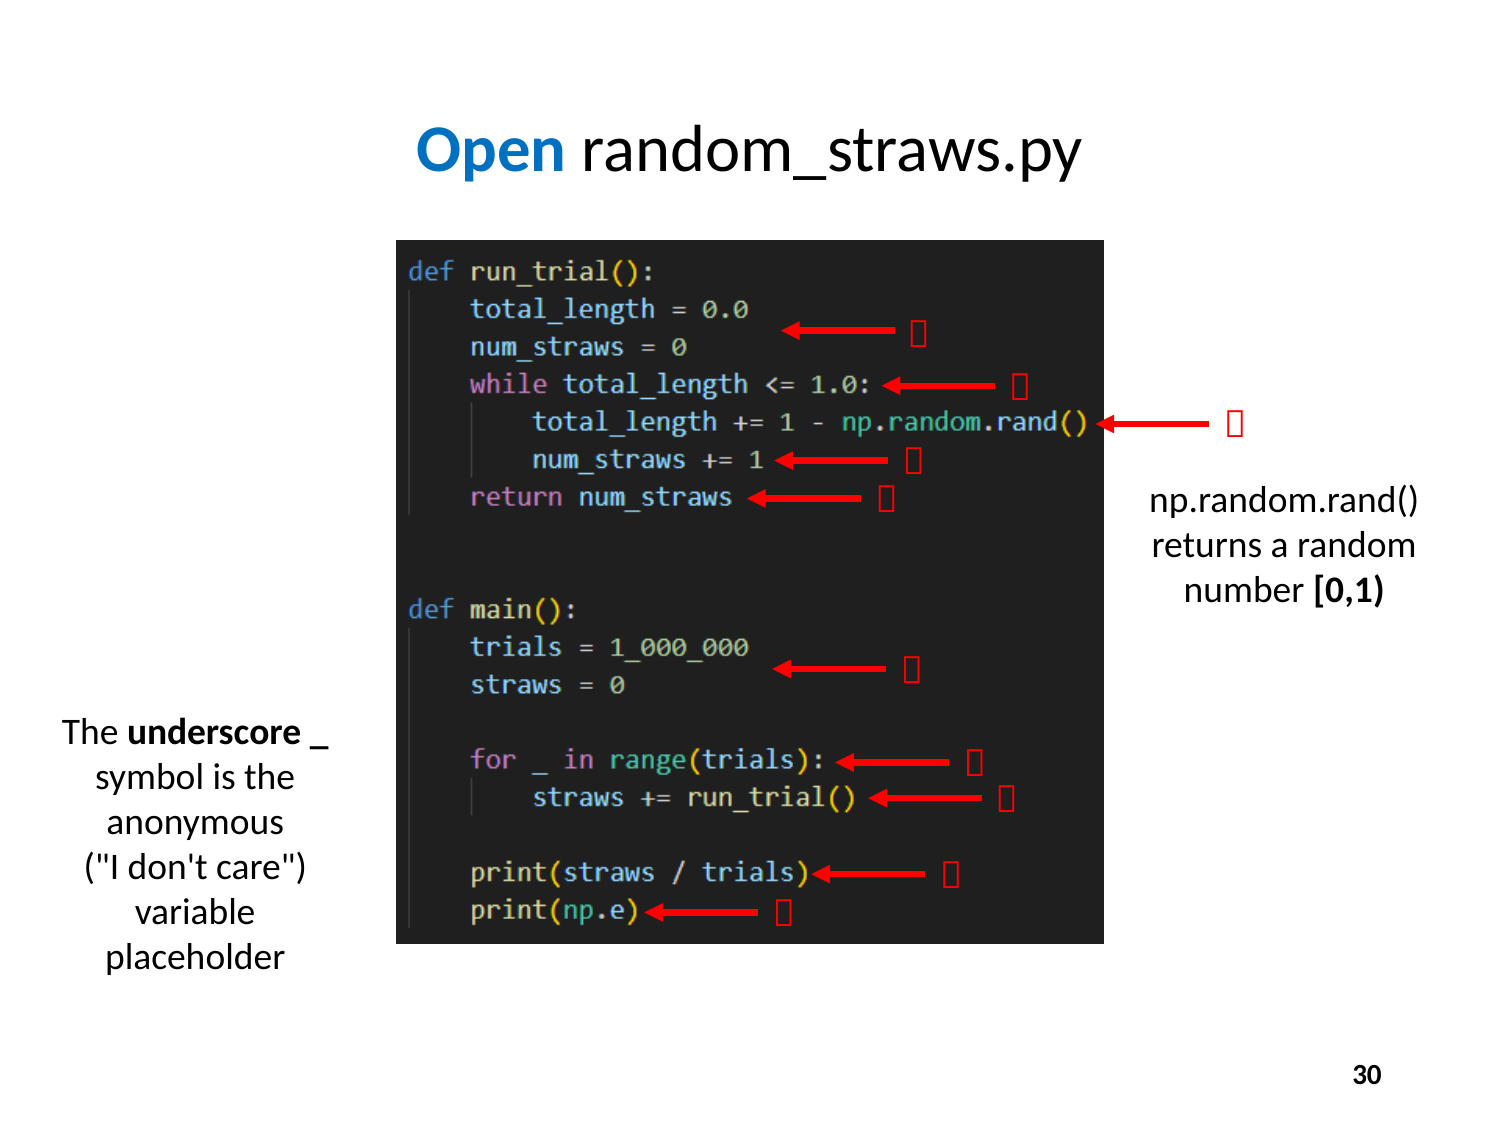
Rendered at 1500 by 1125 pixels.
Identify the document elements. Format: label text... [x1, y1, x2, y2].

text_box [772, 638, 949, 700]
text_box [746, 467, 924, 529]
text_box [644, 881, 821, 943]
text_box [811, 843, 989, 904]
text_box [868, 767, 1044, 829]
title Open random_straws.py [103, 59, 1397, 241]
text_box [1095, 392, 1273, 454]
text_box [774, 429, 951, 491]
text_box np.random.rand() returns a random number [0,1) [1128, 467, 1441, 618]
slide_number 30 [1059, 1042, 1397, 1103]
picture [396, 240, 1104, 944]
text_box The underscore _ symbol is the anonymous ("I don't care") variable placeholder [46, 699, 344, 985]
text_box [834, 732, 1012, 793]
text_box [780, 302, 956, 363]
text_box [881, 355, 1057, 417]
